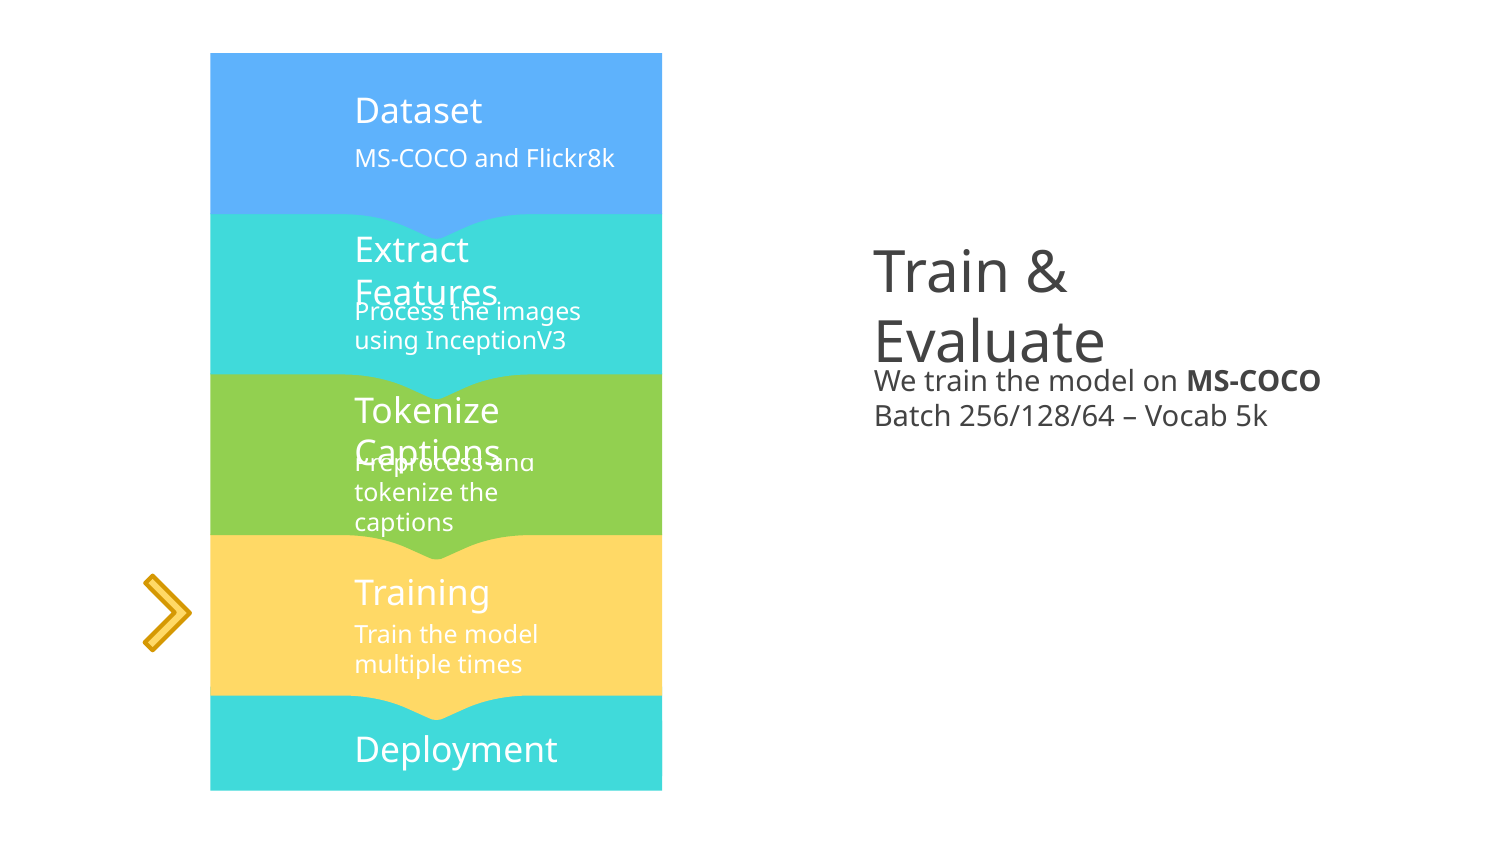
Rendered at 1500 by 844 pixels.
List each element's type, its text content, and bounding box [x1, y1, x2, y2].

text_box [142, 573, 192, 653]
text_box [210, 728, 663, 791]
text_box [210, 52, 663, 240]
text_box We train the model on MS-COCO Batch 256/128/64 – Vocab 5k [858, 346, 1396, 572]
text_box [210, 568, 663, 721]
text_box Train & Evaluate [858, 234, 1311, 346]
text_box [210, 248, 663, 401]
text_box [210, 407, 663, 561]
